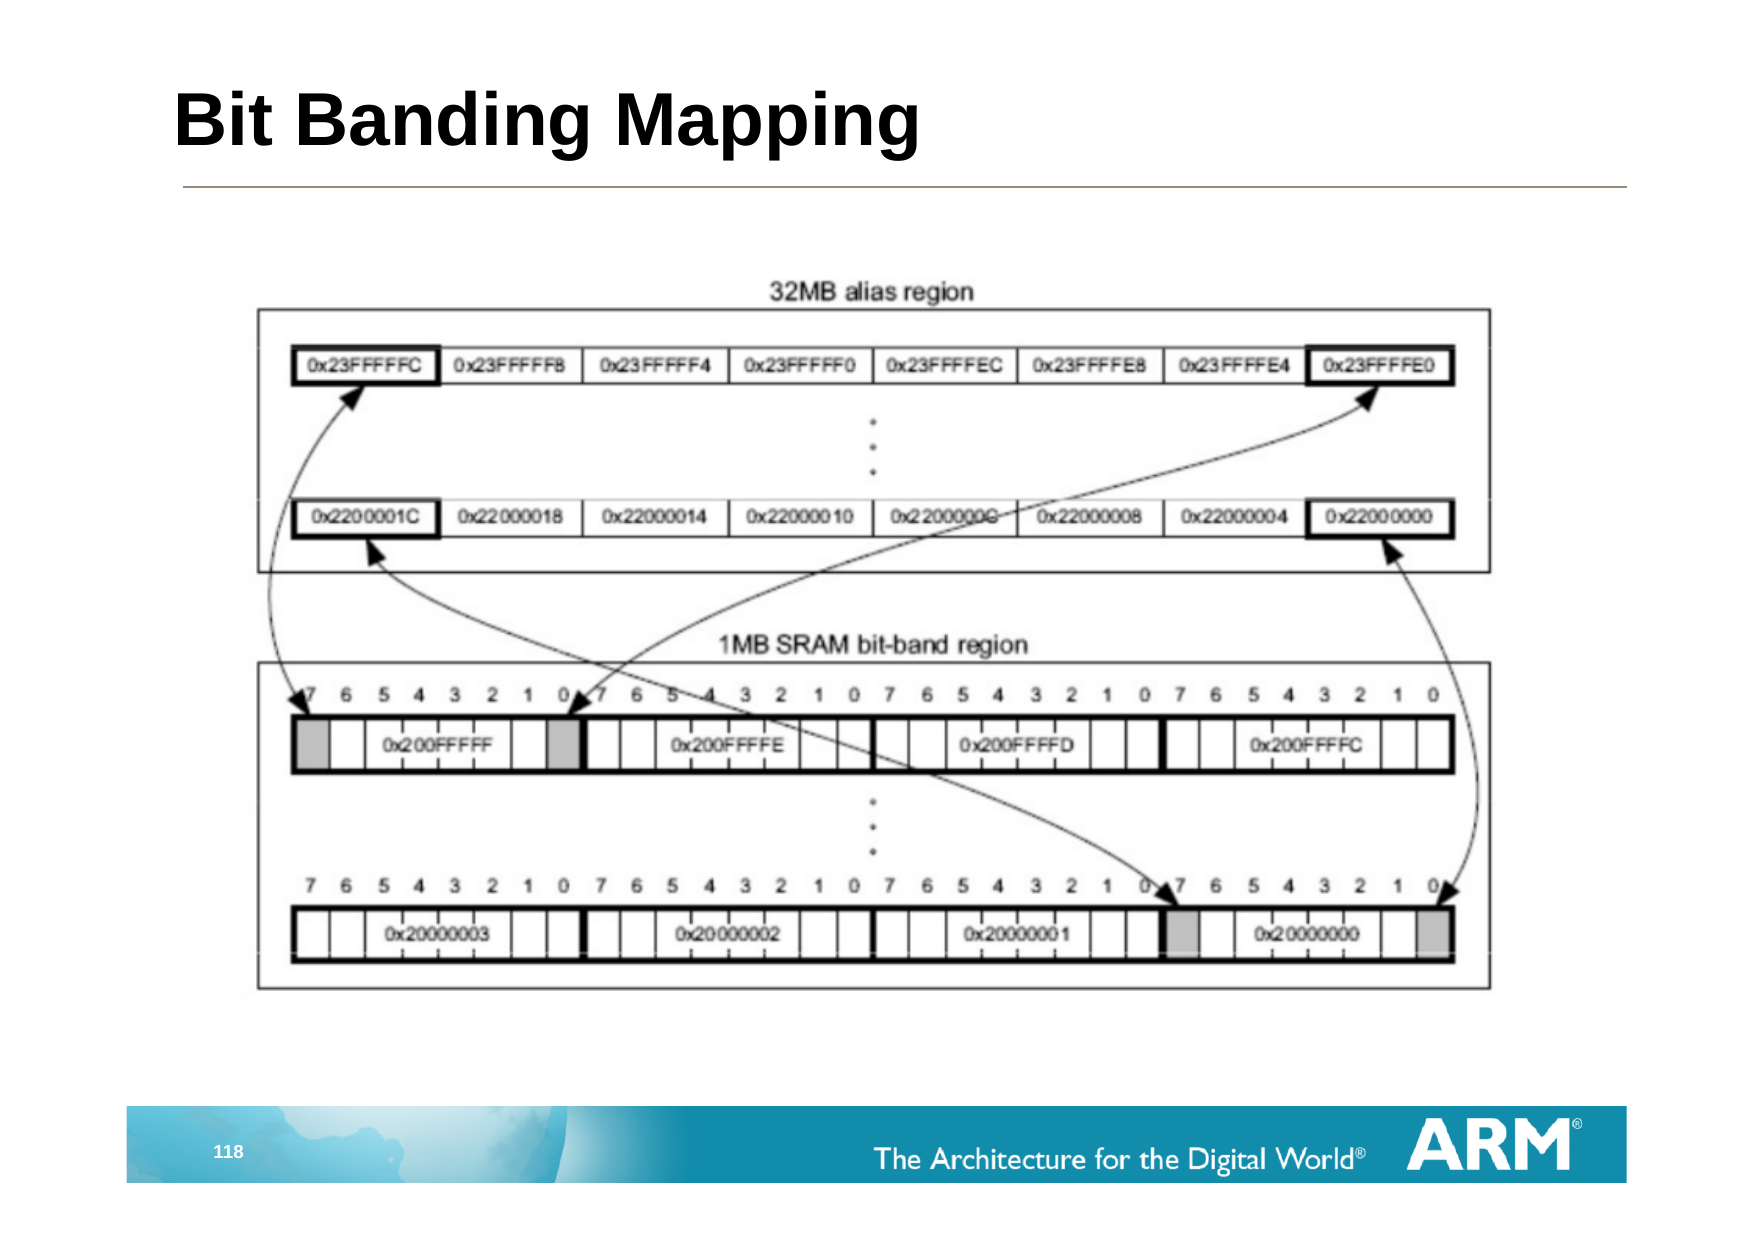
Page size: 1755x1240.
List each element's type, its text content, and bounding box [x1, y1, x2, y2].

slide_number 118 [198, 1139, 287, 1187]
picture [126, 1106, 1627, 1183]
picture [241, 234, 1513, 1005]
title Bit Banding Mapping [173, 80, 1581, 172]
